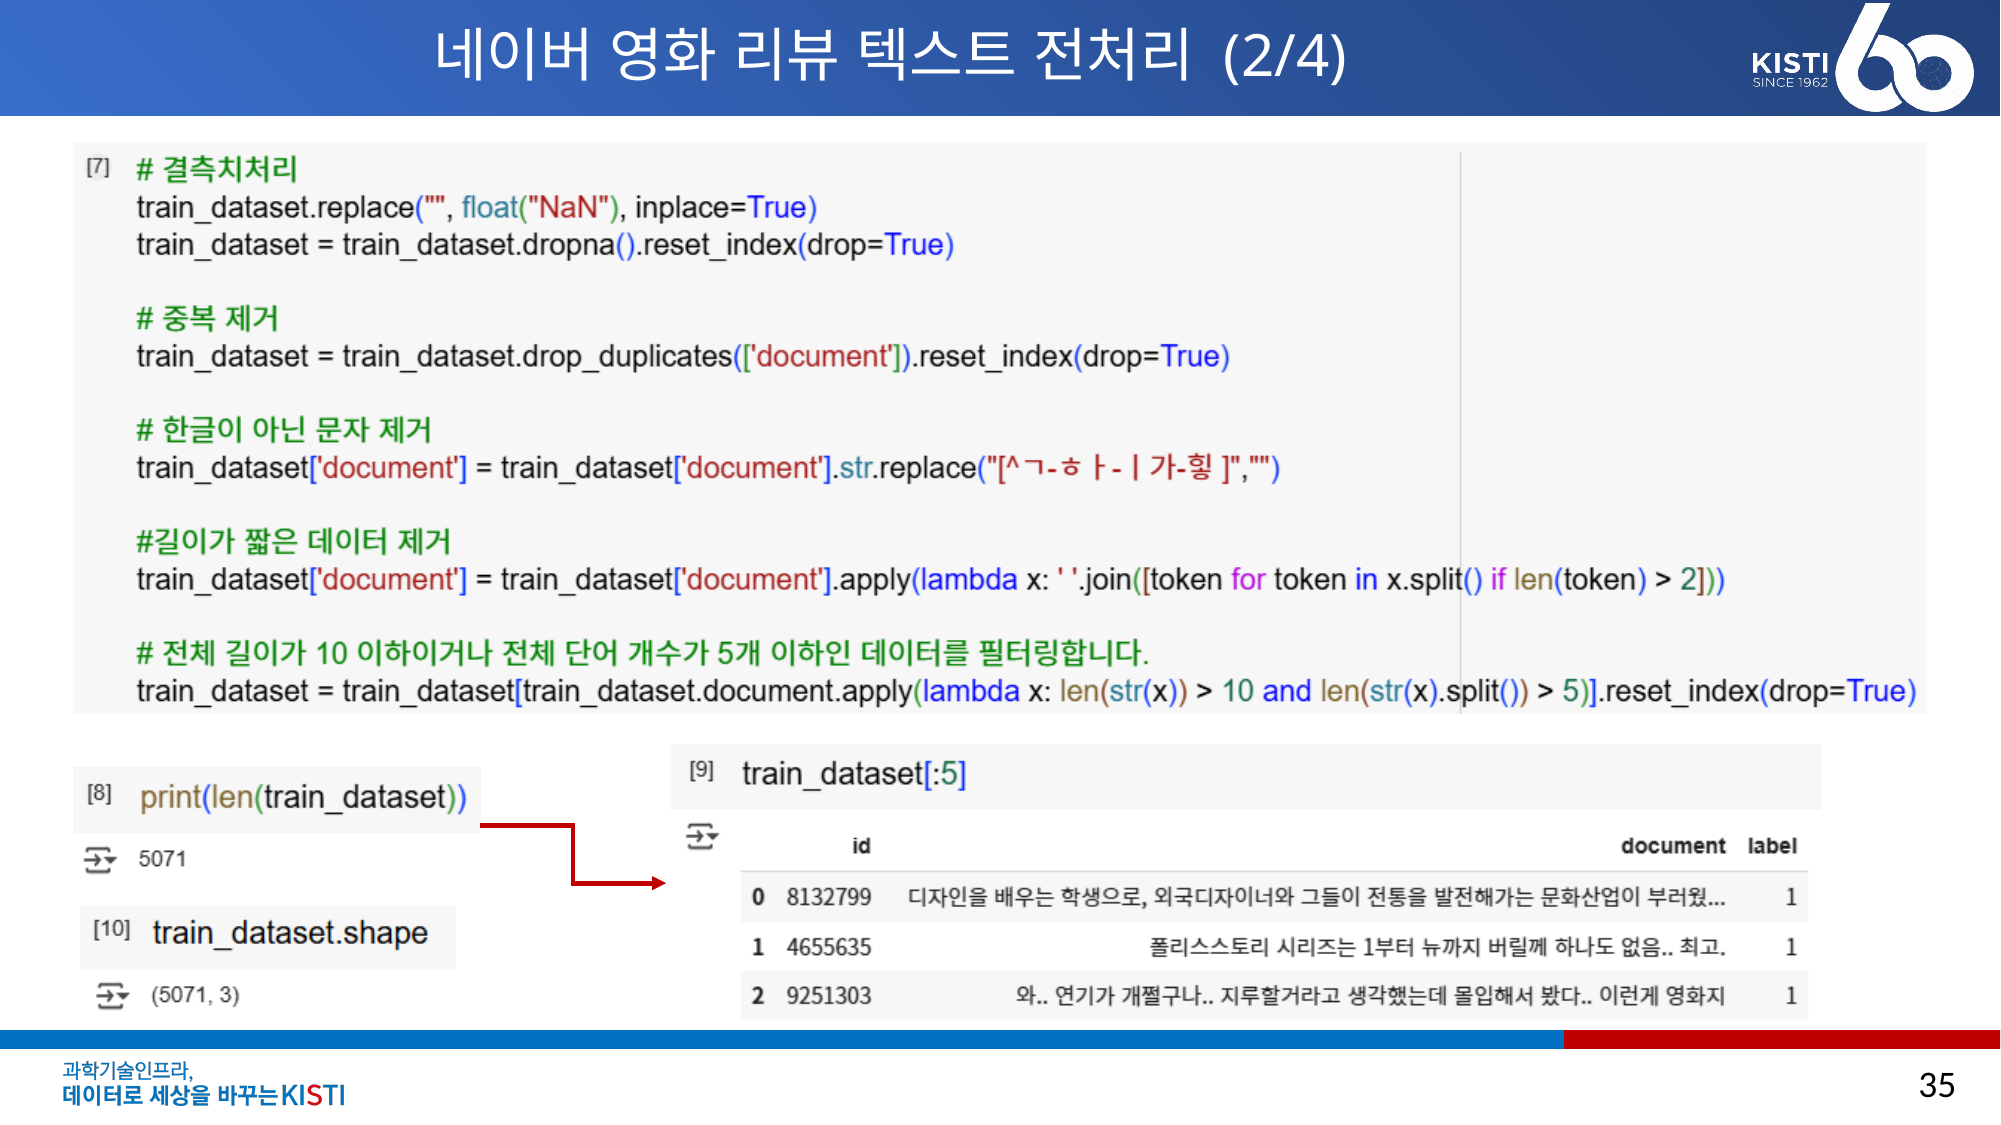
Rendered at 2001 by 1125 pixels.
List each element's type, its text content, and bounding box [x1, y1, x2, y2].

picture [63, 1061, 344, 1106]
slide_number 35 [1594, 1053, 1971, 1113]
picture [1753, 3, 1974, 112]
picture [73, 767, 481, 884]
picture [666, 744, 1821, 1023]
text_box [480, 825, 667, 884]
picture [73, 142, 1927, 714]
picture [73, 906, 456, 1023]
title 네이버 영화 리뷰 텍스트 전처리 (2/4) [53, 1, 1728, 114]
